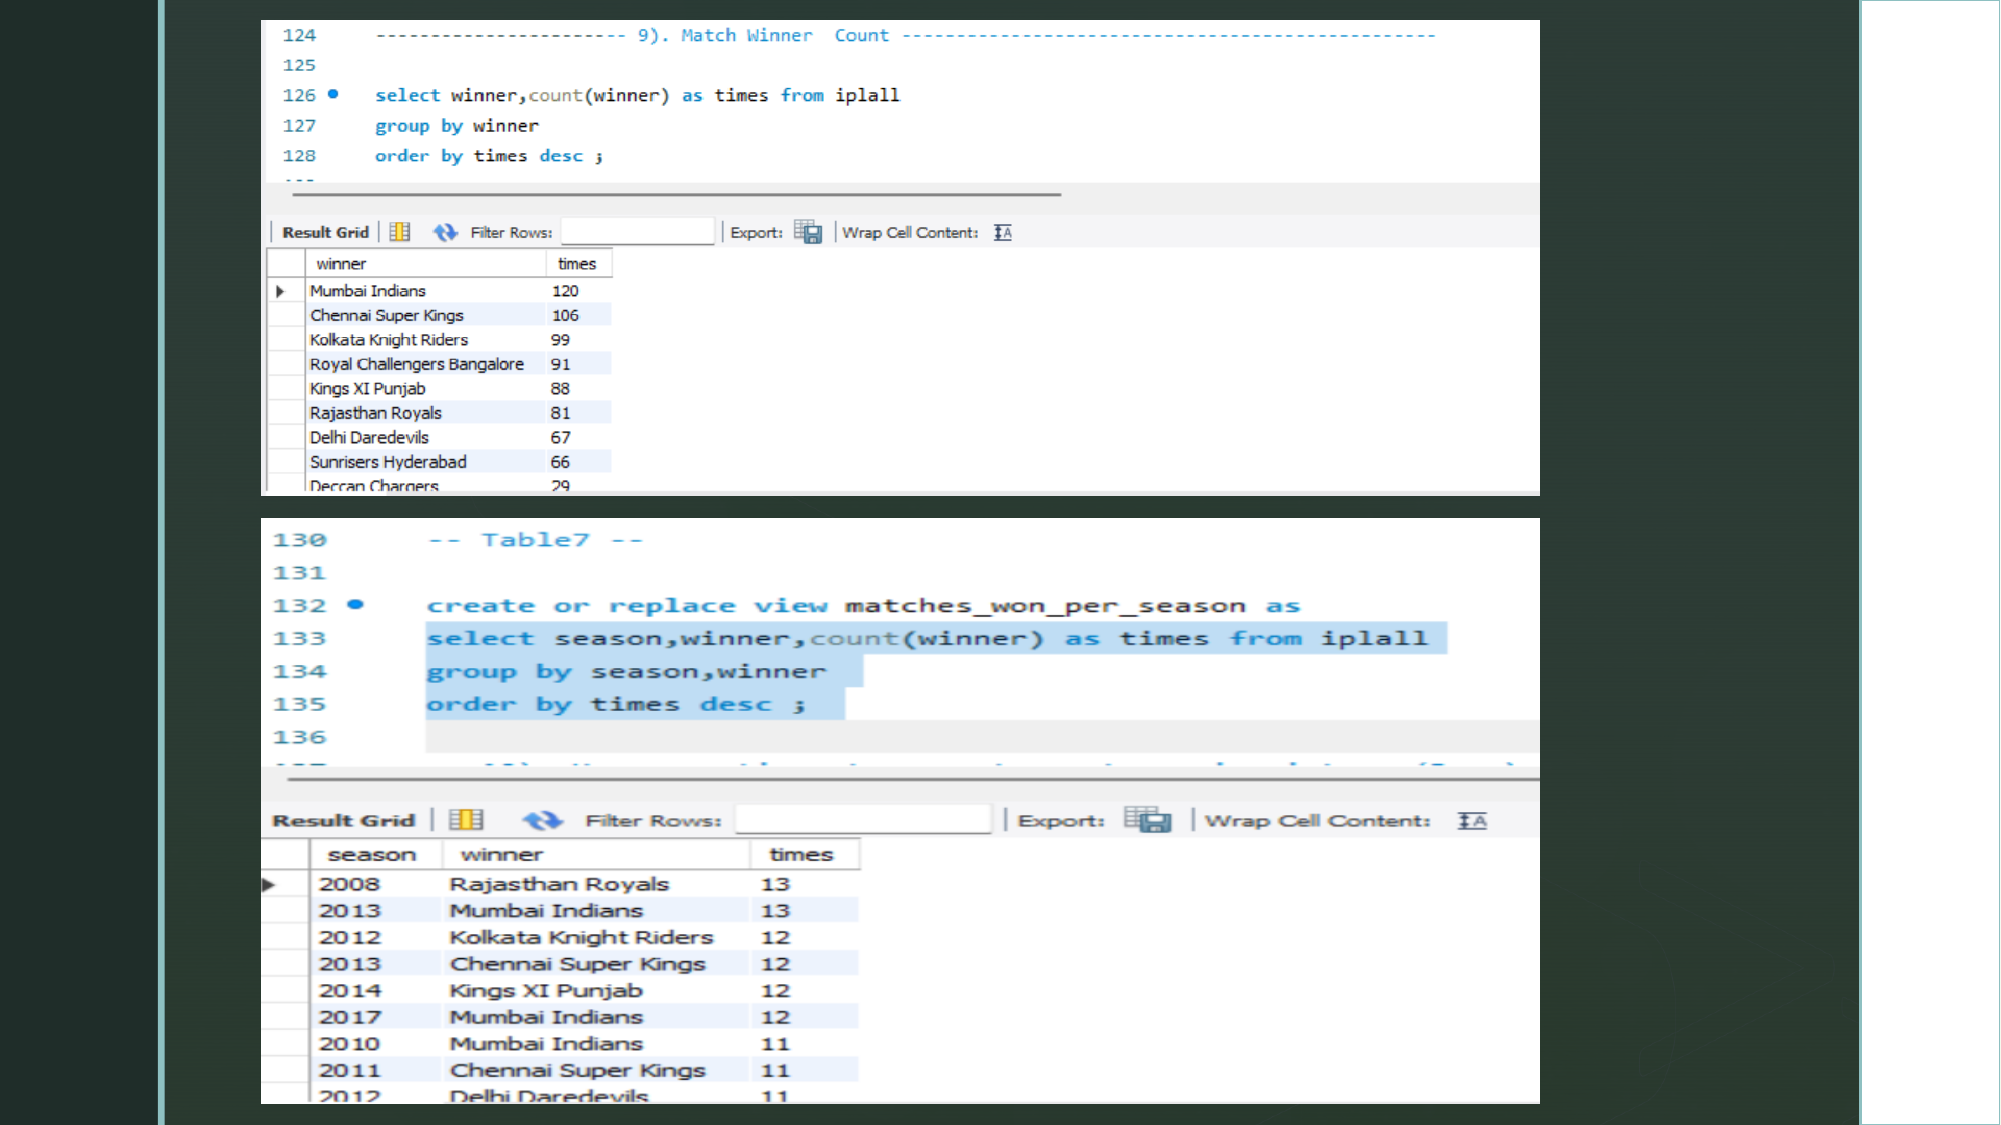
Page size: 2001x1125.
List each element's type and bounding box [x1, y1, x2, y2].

picture [261, 518, 1540, 1105]
text_box [1859, 0, 2000, 1125]
picture [261, 20, 1540, 496]
